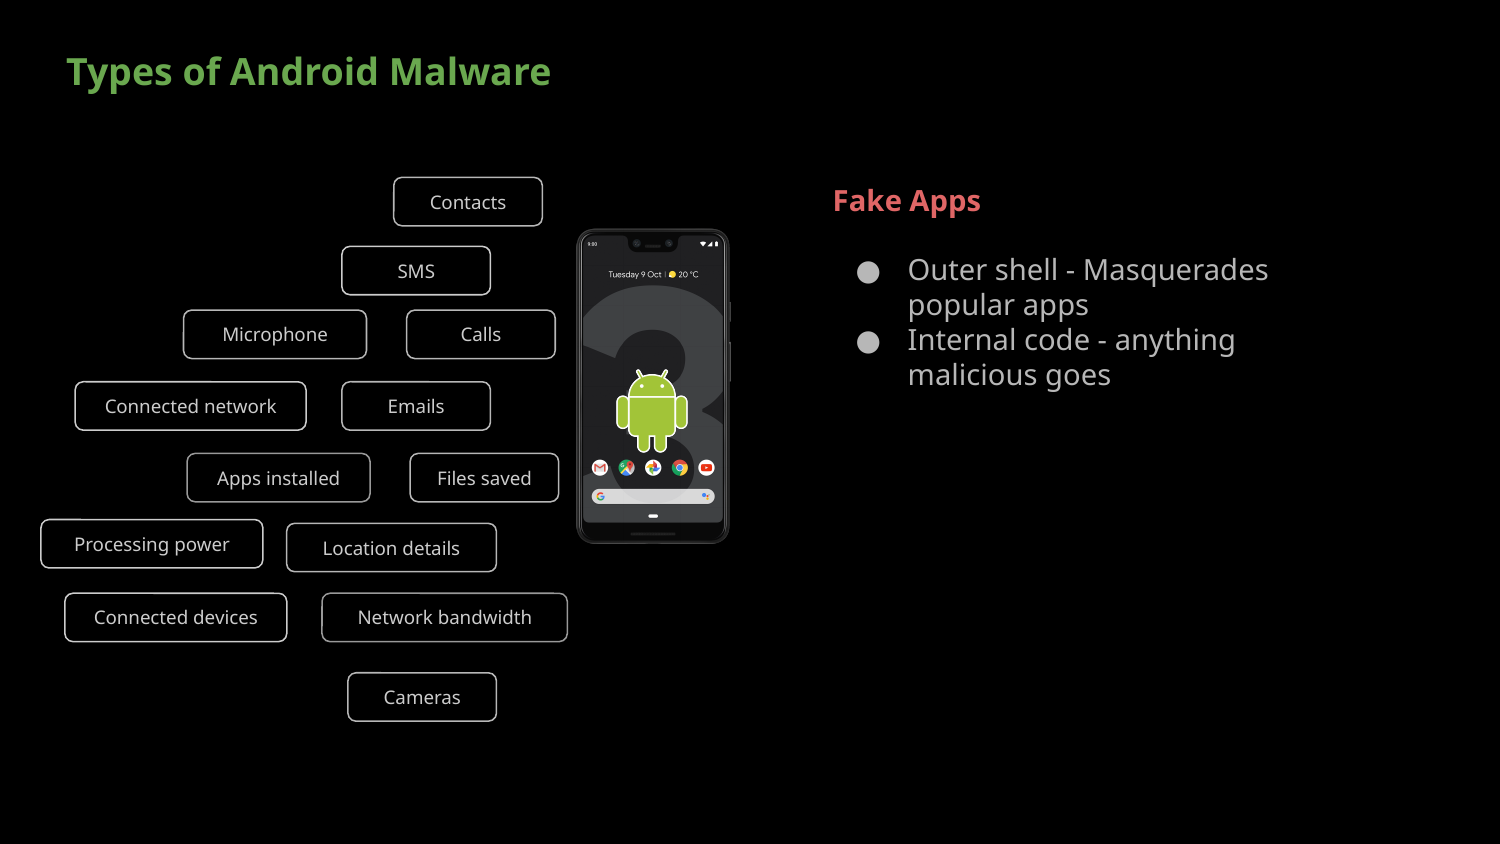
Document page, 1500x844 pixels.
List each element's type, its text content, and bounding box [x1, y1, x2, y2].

text_box Network bandwidth [321, 593, 568, 642]
text_box Outer shell - Masquerades popular apps Internal code - anything malicious goes [817, 236, 1316, 295]
text_box Connected network [75, 381, 307, 431]
text_box Apps installed [187, 453, 371, 502]
text_box Emails [341, 381, 491, 431]
text_box SMS [341, 246, 491, 295]
text_box Microphone [183, 310, 367, 359]
text_box Connected devices [64, 593, 287, 642]
text_box Location details [286, 523, 497, 572]
text_box Processing power [40, 519, 263, 568]
text_box Contacts [393, 177, 543, 226]
text_box Calls [406, 310, 556, 359]
text_box Cameras [347, 672, 497, 722]
text_box Files saved [410, 453, 559, 502]
text_box Fake Apps [817, 167, 1316, 226]
text_box Types of Android Malware [51, 33, 1254, 117]
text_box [567, 225, 738, 549]
